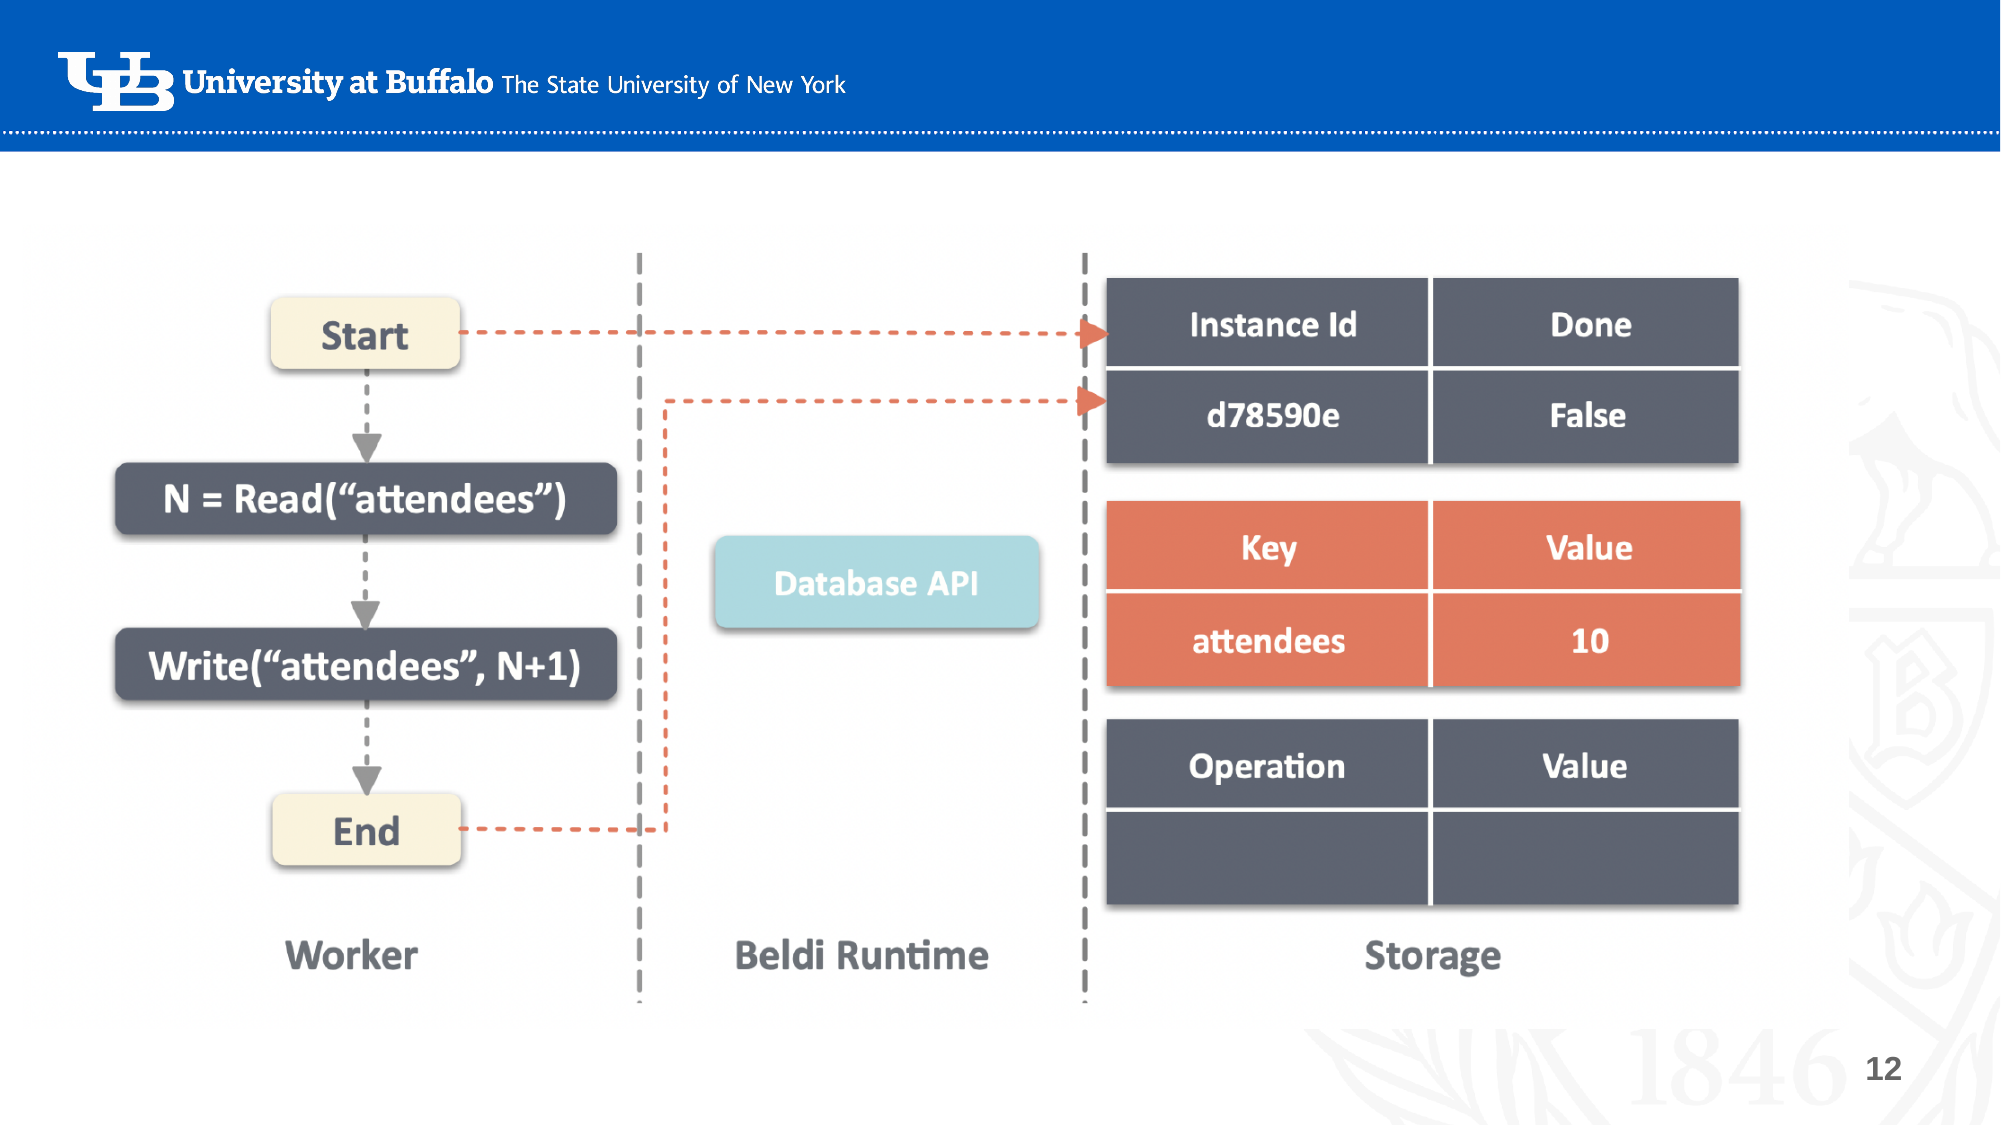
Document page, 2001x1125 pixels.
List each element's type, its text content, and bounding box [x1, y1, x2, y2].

picture [0, 0, 2001, 1125]
footer ‹#› [1242, 1036, 1918, 1097]
